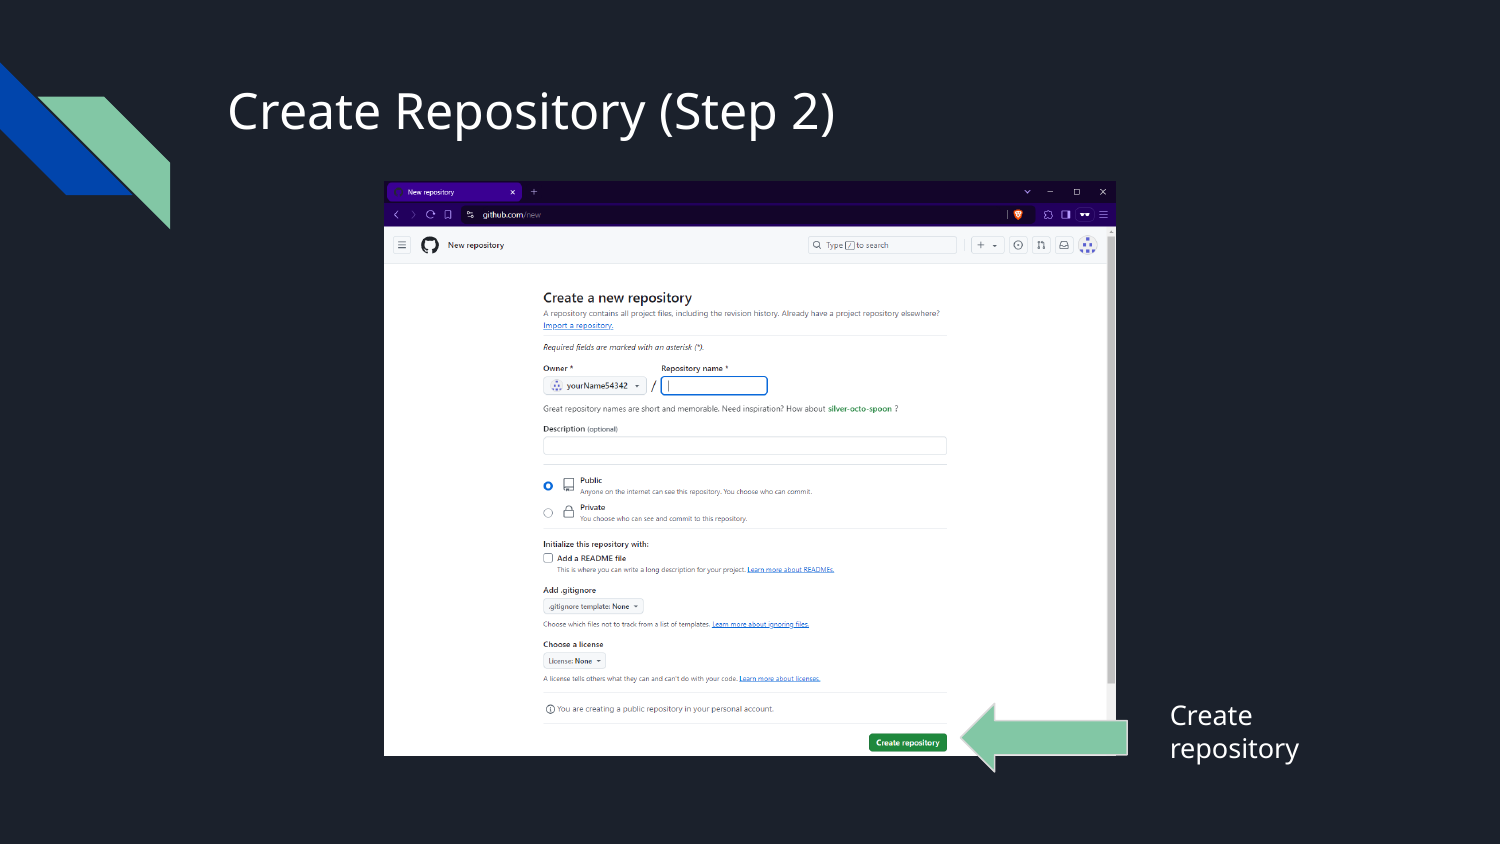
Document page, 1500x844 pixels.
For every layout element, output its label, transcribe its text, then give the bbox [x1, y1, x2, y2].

title Create Repository (Step 2) [212, 64, 1368, 215]
text_box Create repository [1154, 683, 1368, 765]
text_box [1119, 720, 1128, 755]
picture [383, 181, 1116, 756]
text_box [986, 764, 995, 772]
